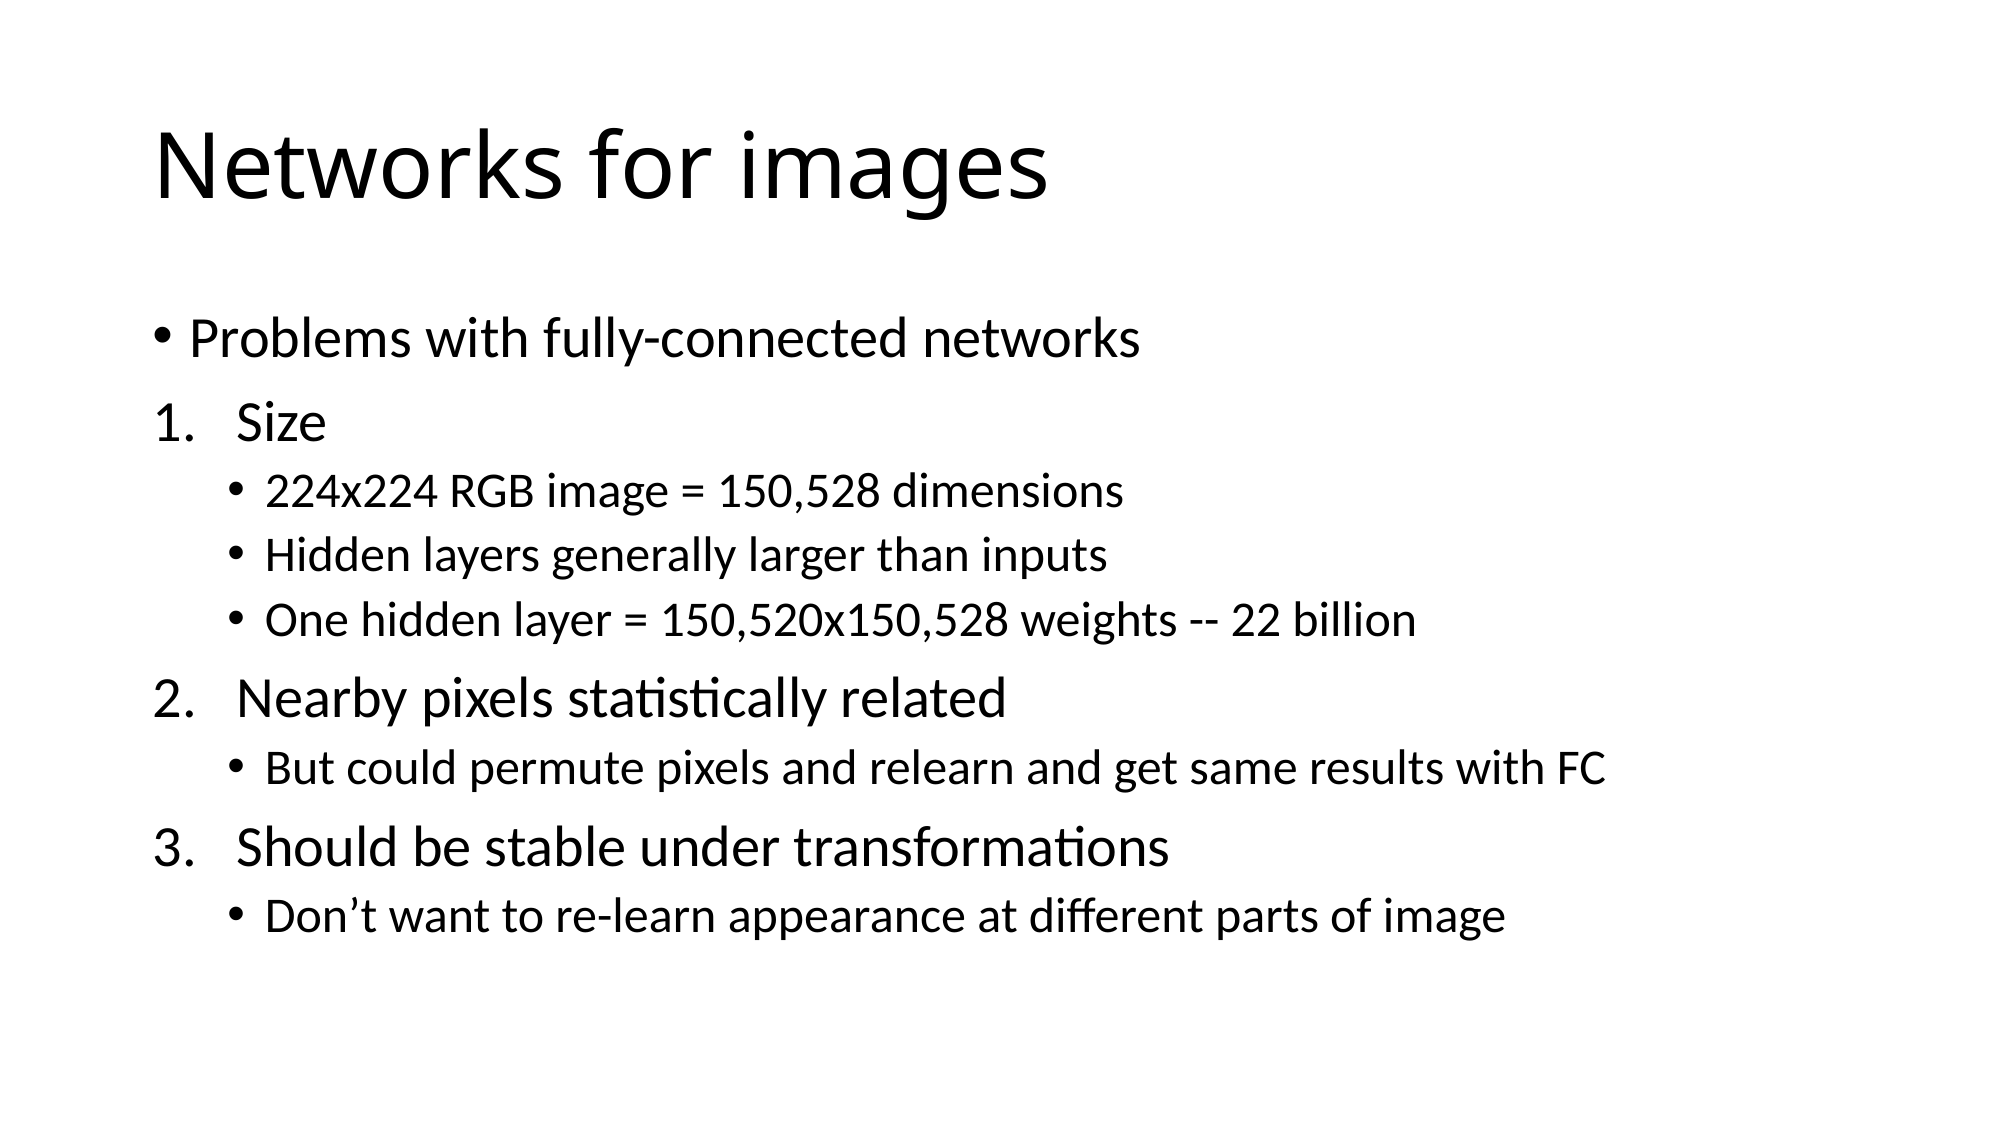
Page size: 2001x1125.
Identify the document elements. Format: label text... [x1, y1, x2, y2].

list Problems with fully-connected networks Size 224x224 RGB image = 150,528 dimensions Hidden layers generally larger than inputs One hidden layer = 150,520x150,528 weights -- 22 billion Nearby pixels statistically related But could permute pixels and relearn and get same results with FC Should be stable under transformations Don’t want to re-learn appearance at different parts of image [137, 299, 1863, 1014]
title Networks for images [137, 59, 1863, 278]
